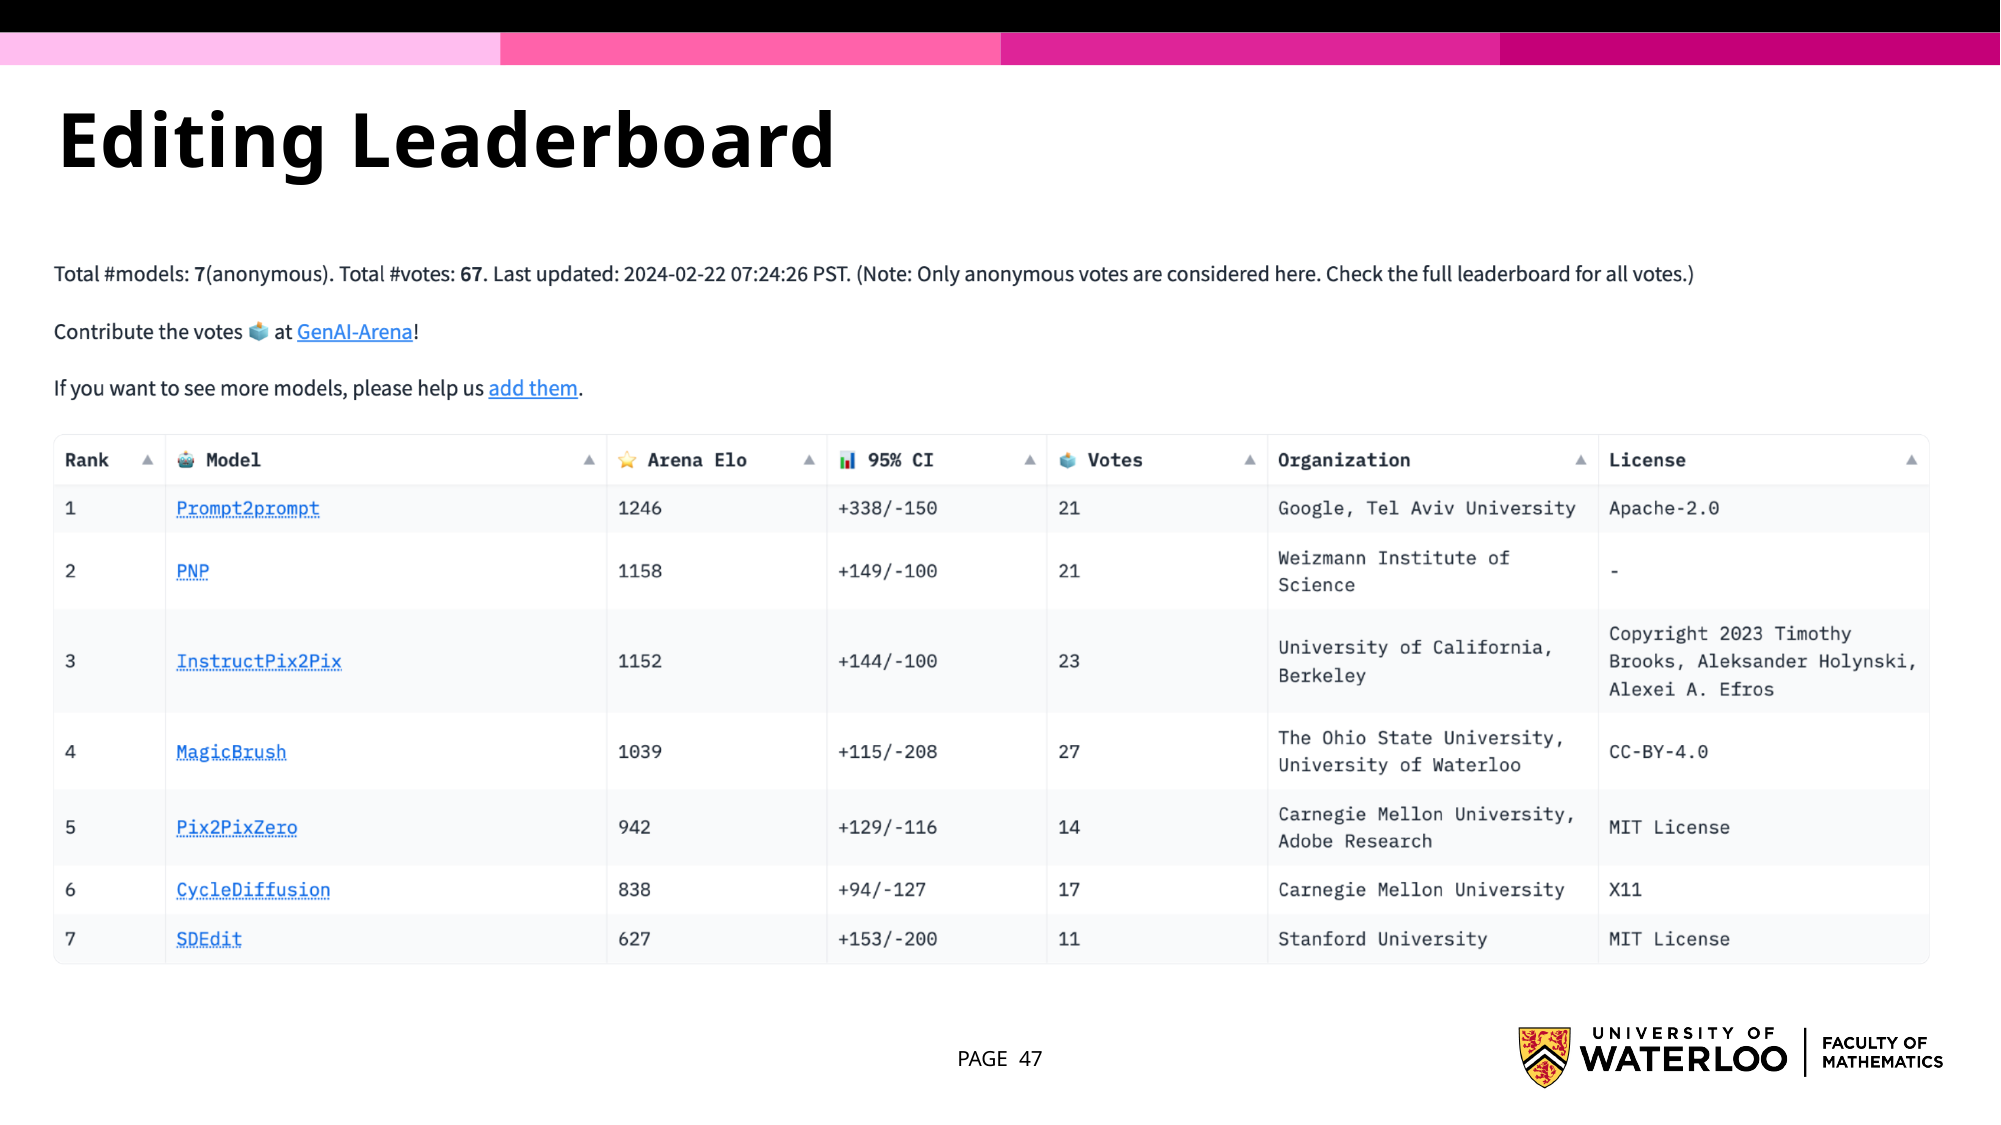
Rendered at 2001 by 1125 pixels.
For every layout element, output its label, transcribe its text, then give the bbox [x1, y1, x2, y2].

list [42, 248, 1941, 969]
picture [1461, 983, 2000, 1125]
title Editing Leaderboard [42, 71, 1941, 219]
slide_number PAGE 47 [916, 1039, 1084, 1081]
